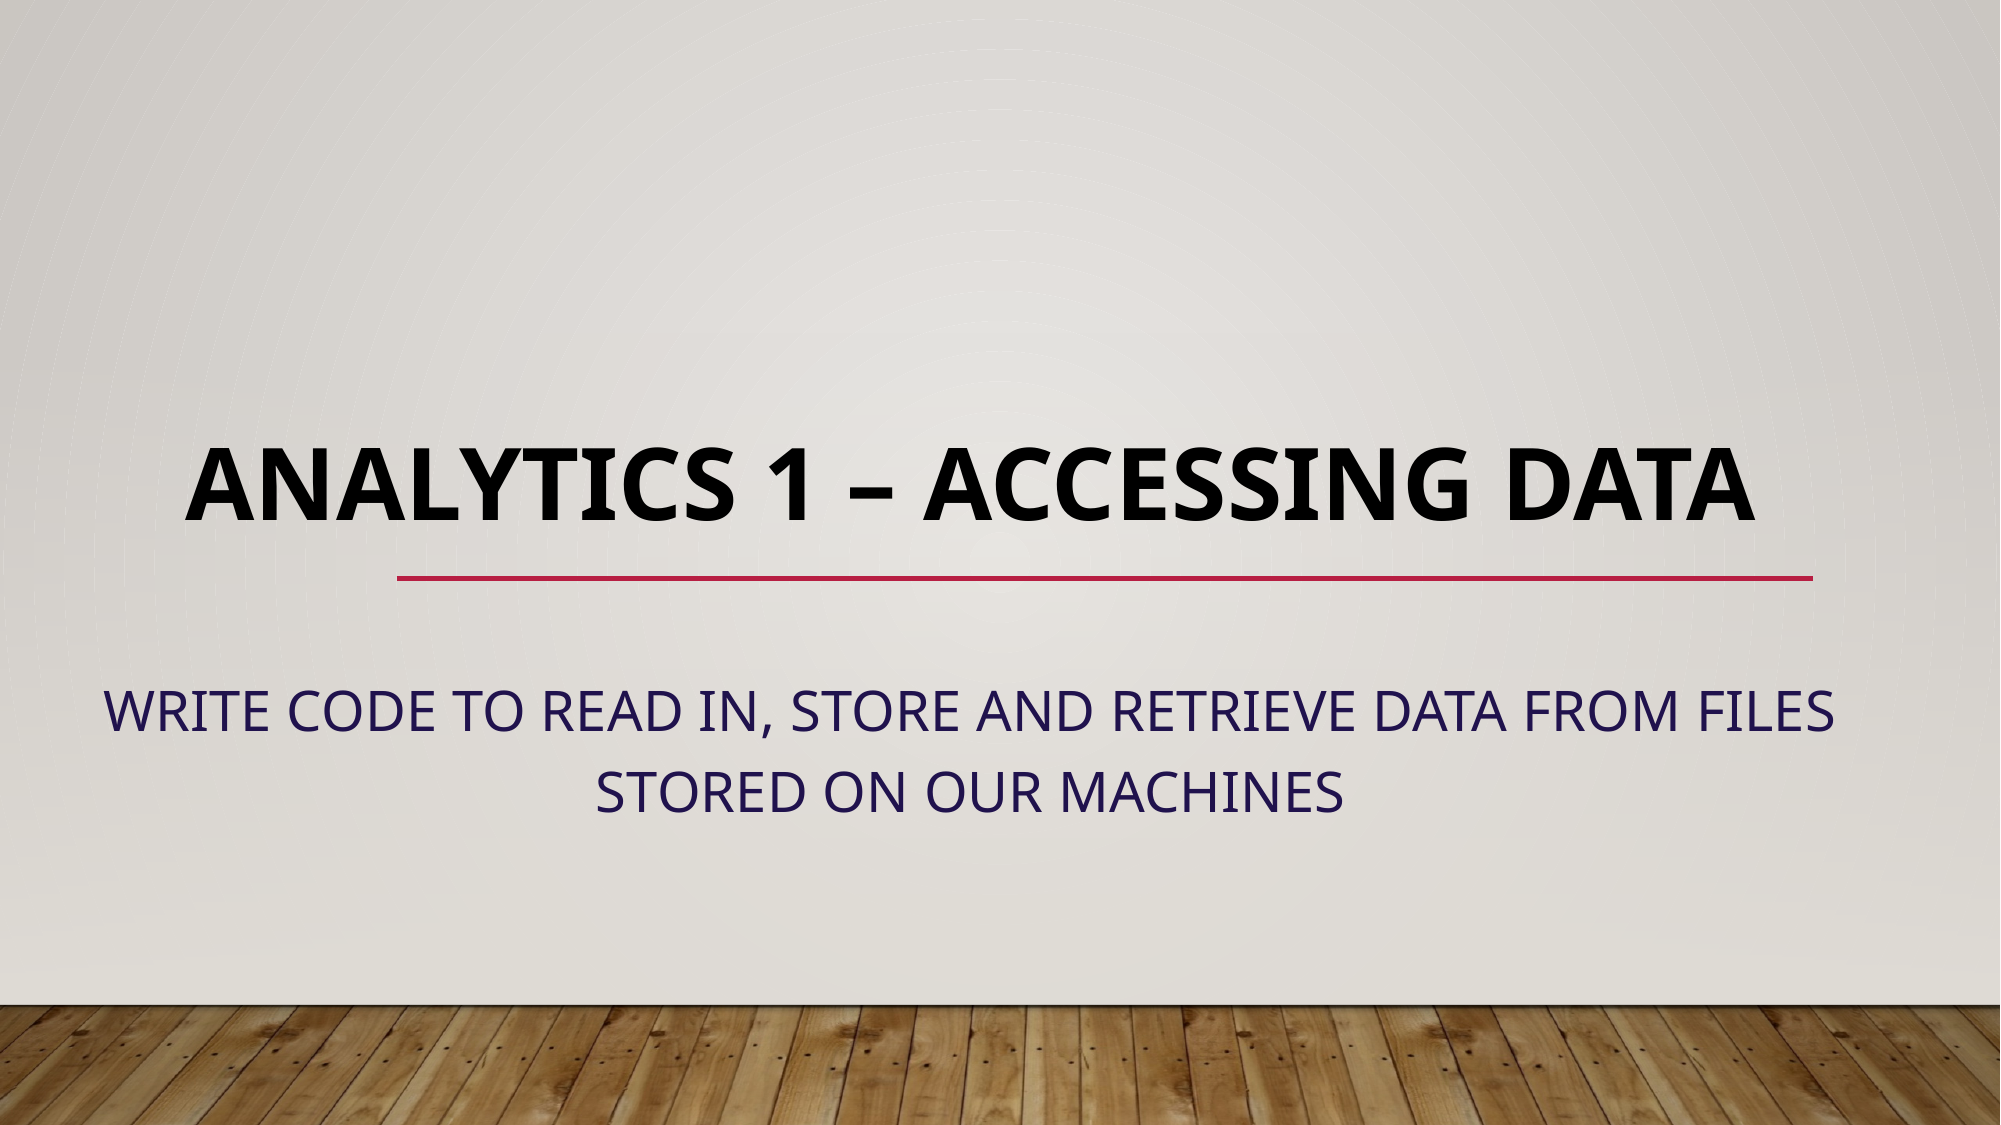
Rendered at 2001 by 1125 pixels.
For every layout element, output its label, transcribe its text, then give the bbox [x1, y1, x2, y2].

subtitle Write Code to read in, store and retrieve data from files stored on our machines [39, 641, 1903, 844]
picture [0, 1005, 2000, 1125]
title Analytics 1 – Accessing Data [39, 360, 1903, 563]
